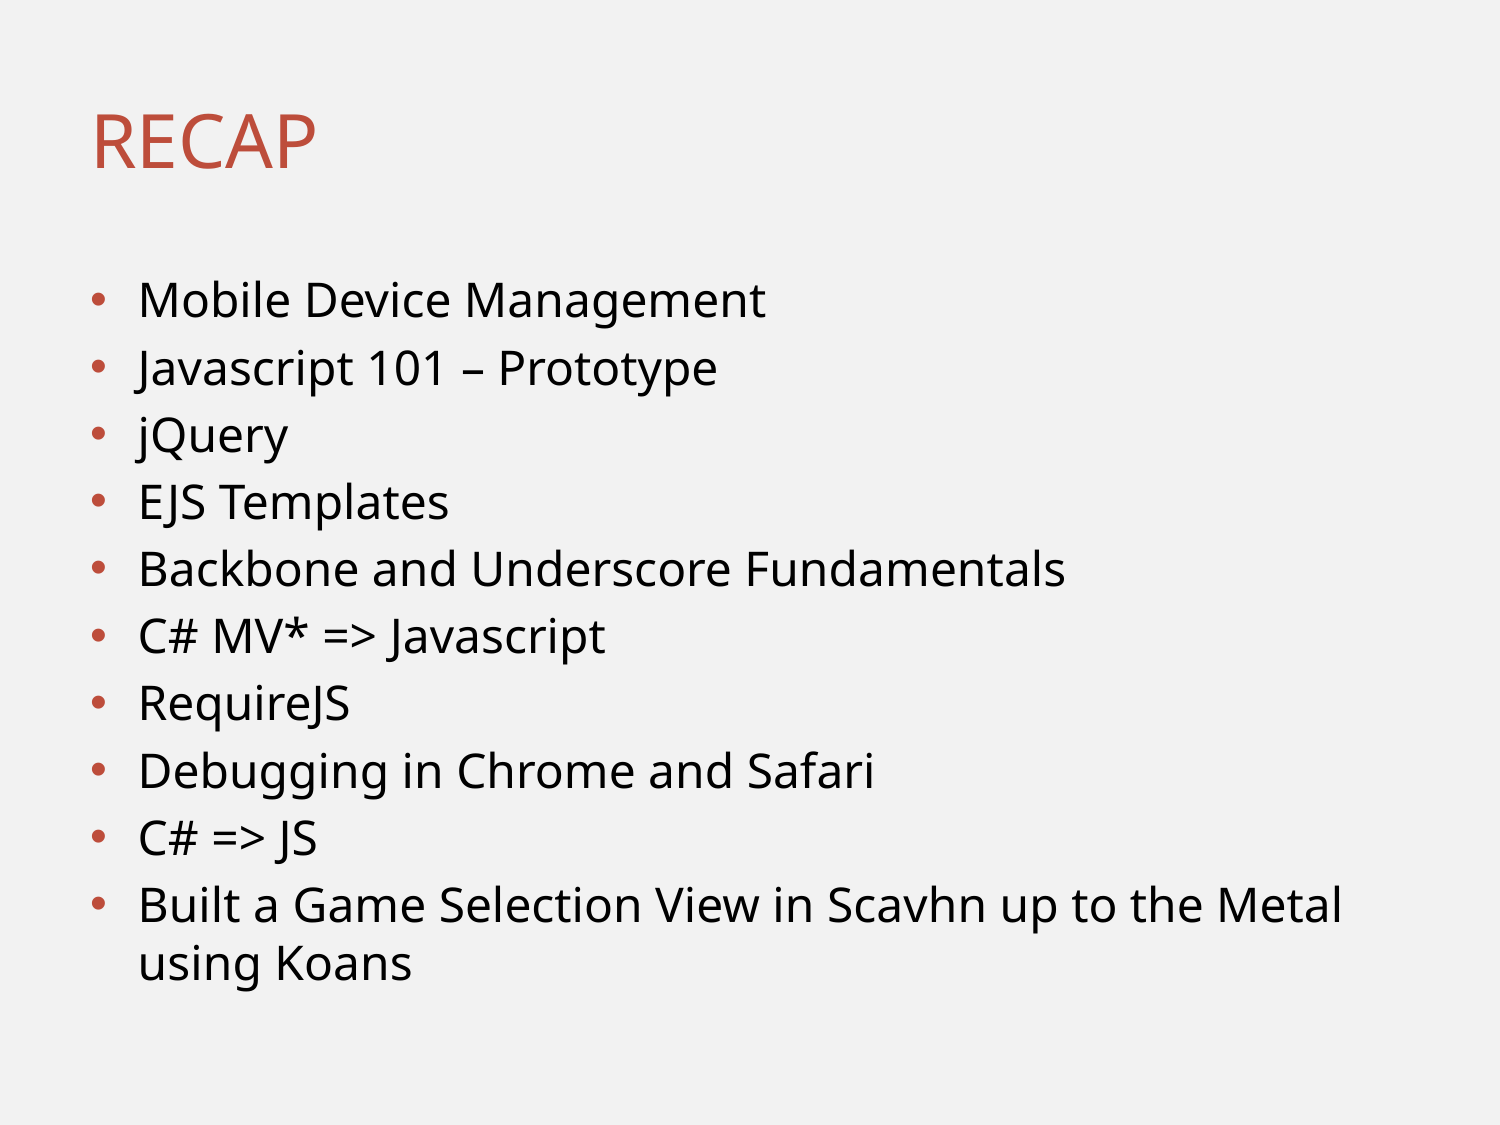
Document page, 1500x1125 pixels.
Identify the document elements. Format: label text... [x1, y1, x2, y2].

title REcap [75, 45, 1425, 233]
list Mobile Device Management Javascript 101 – Prototype jQuery EJS Templates Backbone and Underscore Fundamentals C# MV* => Javascript RequireJS Debugging in Chrome and Safari C# => JS Built a Game Selection View in Scavhn up to the Metal using Koans [75, 262, 1425, 1005]
